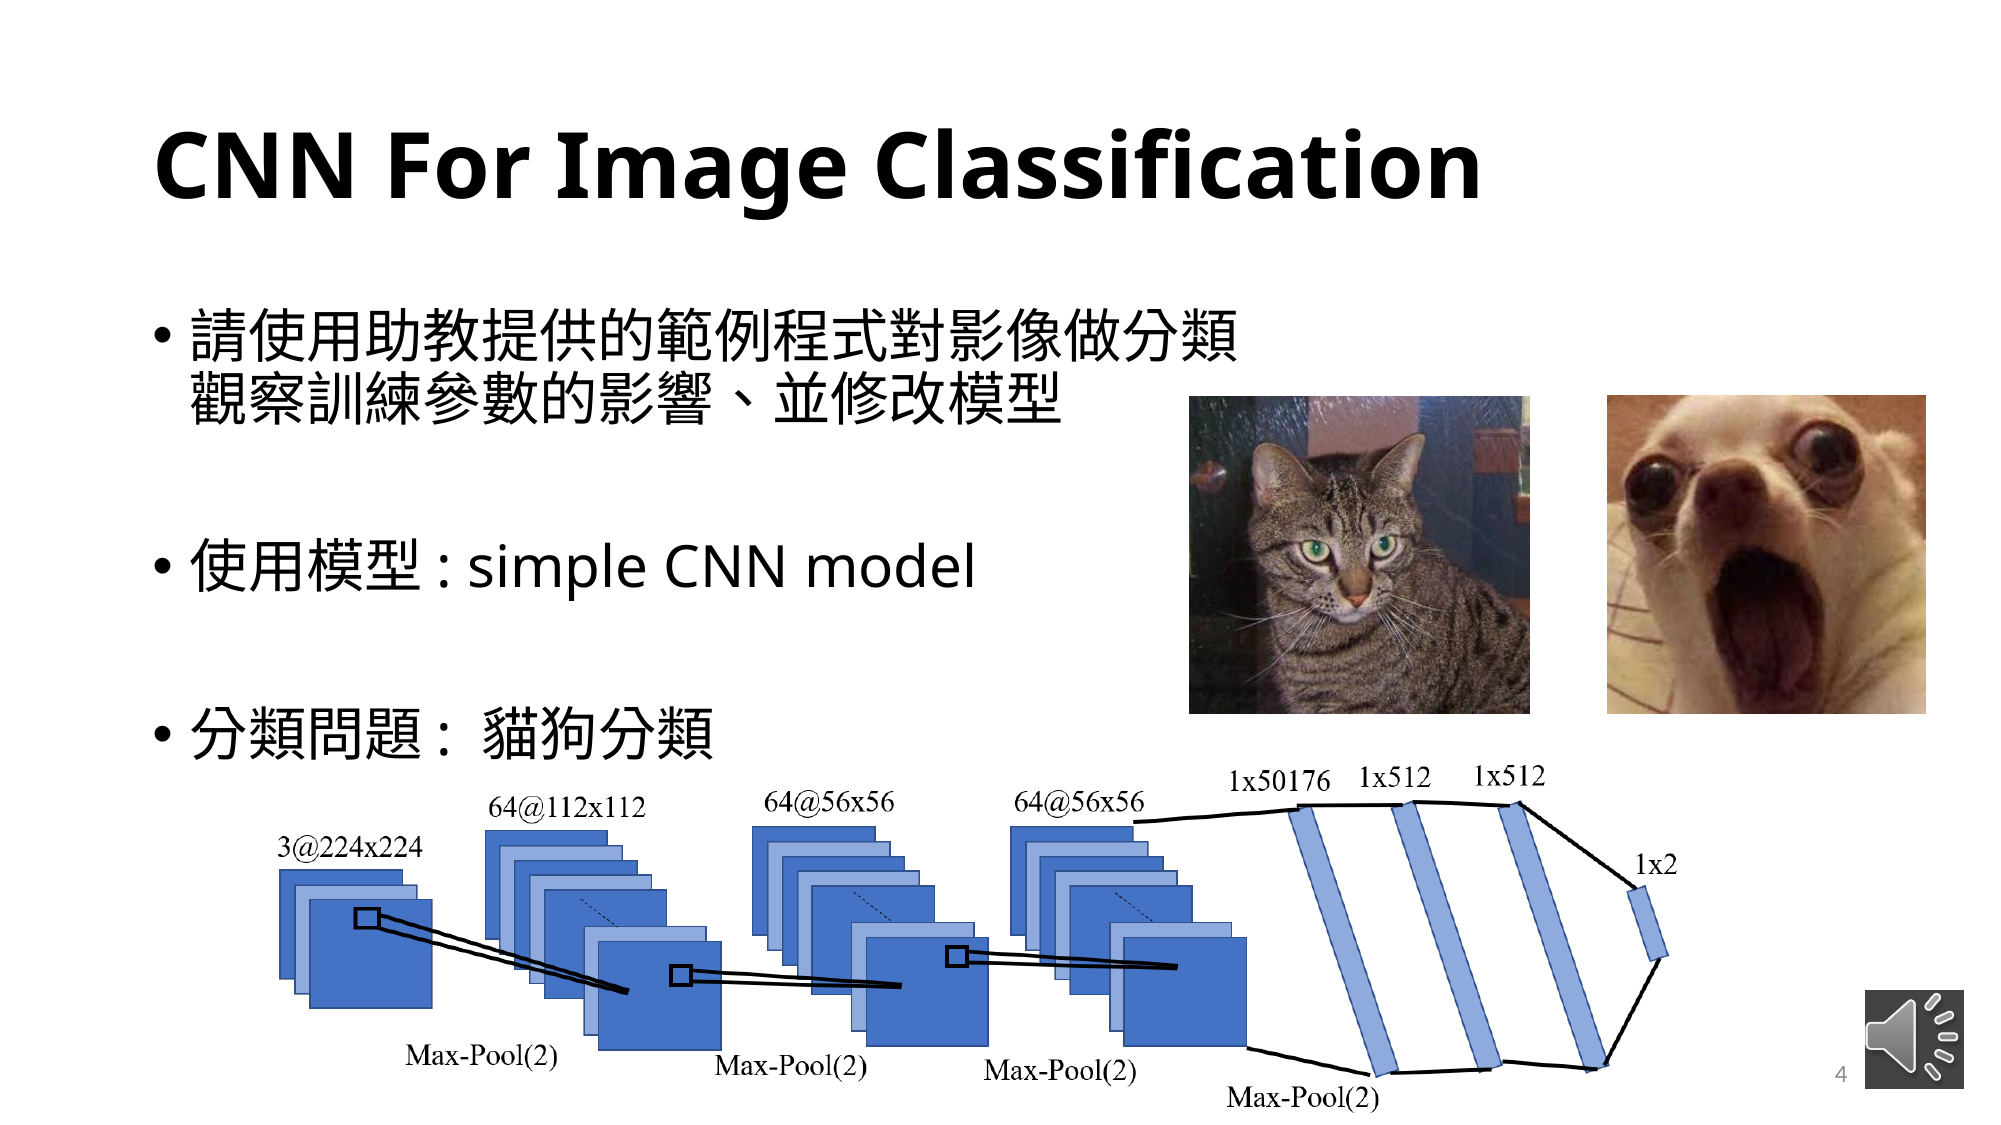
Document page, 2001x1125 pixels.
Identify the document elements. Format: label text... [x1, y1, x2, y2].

picture [1607, 395, 1926, 714]
list 請使用助教提供的範例程式對影像做分類 觀察訓練參數的影響、並修改模型 使用模型: simple CNN model 分類問題: 貓狗分類 [137, 299, 1863, 1014]
title CNN For Image Classification [137, 59, 1863, 278]
picture [1864, 989, 1965, 1090]
slide_number 4 [1741, 1042, 1863, 1103]
picture [1189, 396, 1530, 714]
picture [259, 747, 1741, 1125]
